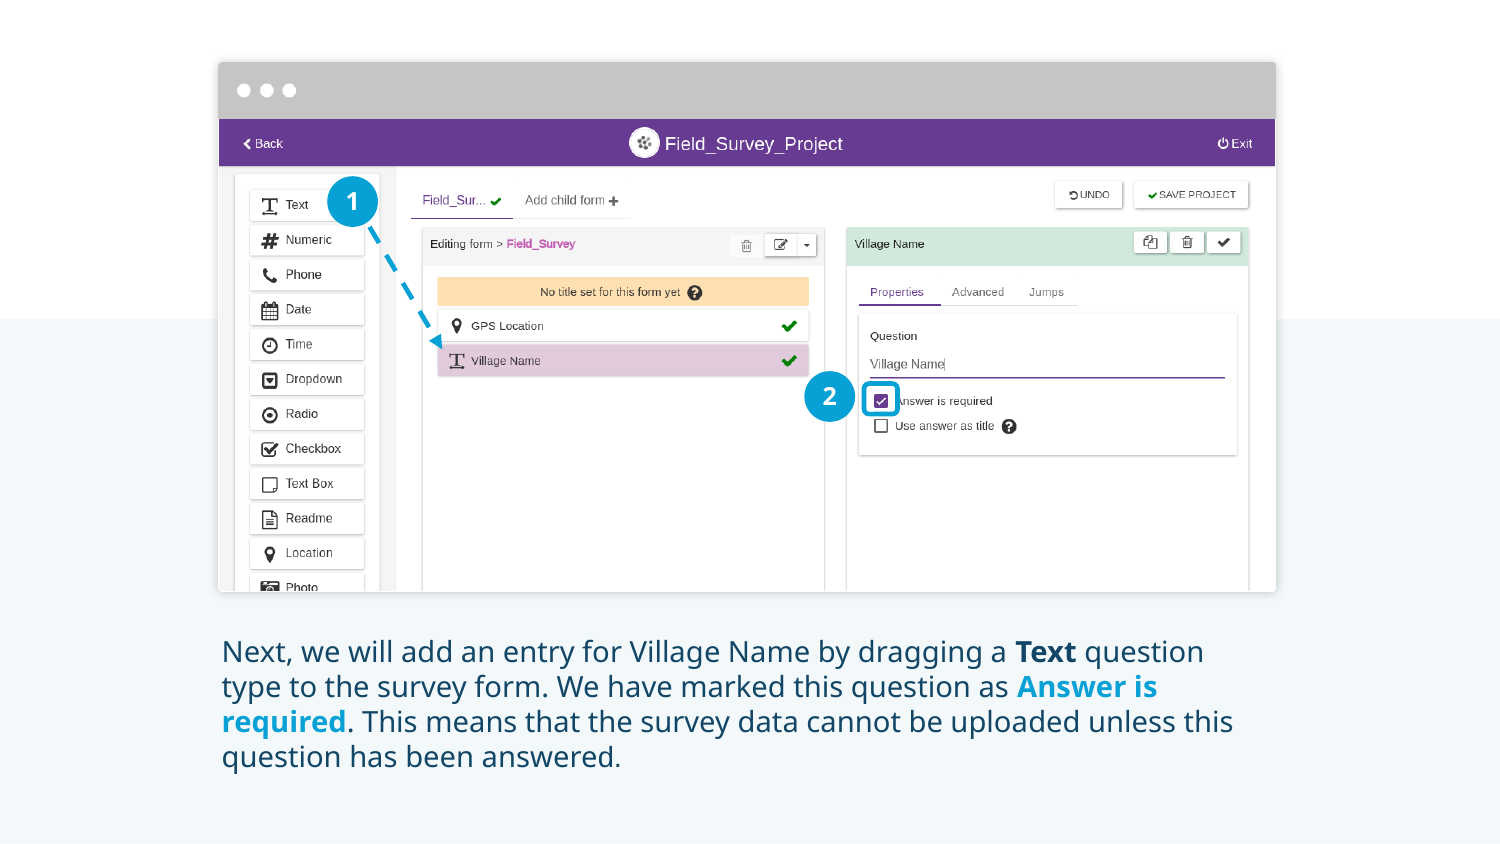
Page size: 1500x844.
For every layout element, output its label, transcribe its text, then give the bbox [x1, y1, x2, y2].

text_box [0, 319, 1500, 844]
text_box Next, we will add an entry for Village Name by dragging a Text question type to the survey form. We have marked this question as Answer is required. This means that the survey data cannot be uploaded unless this question has been answered. [206, 689, 1263, 825]
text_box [369, 226, 443, 350]
picture [124, 0, 1377, 681]
